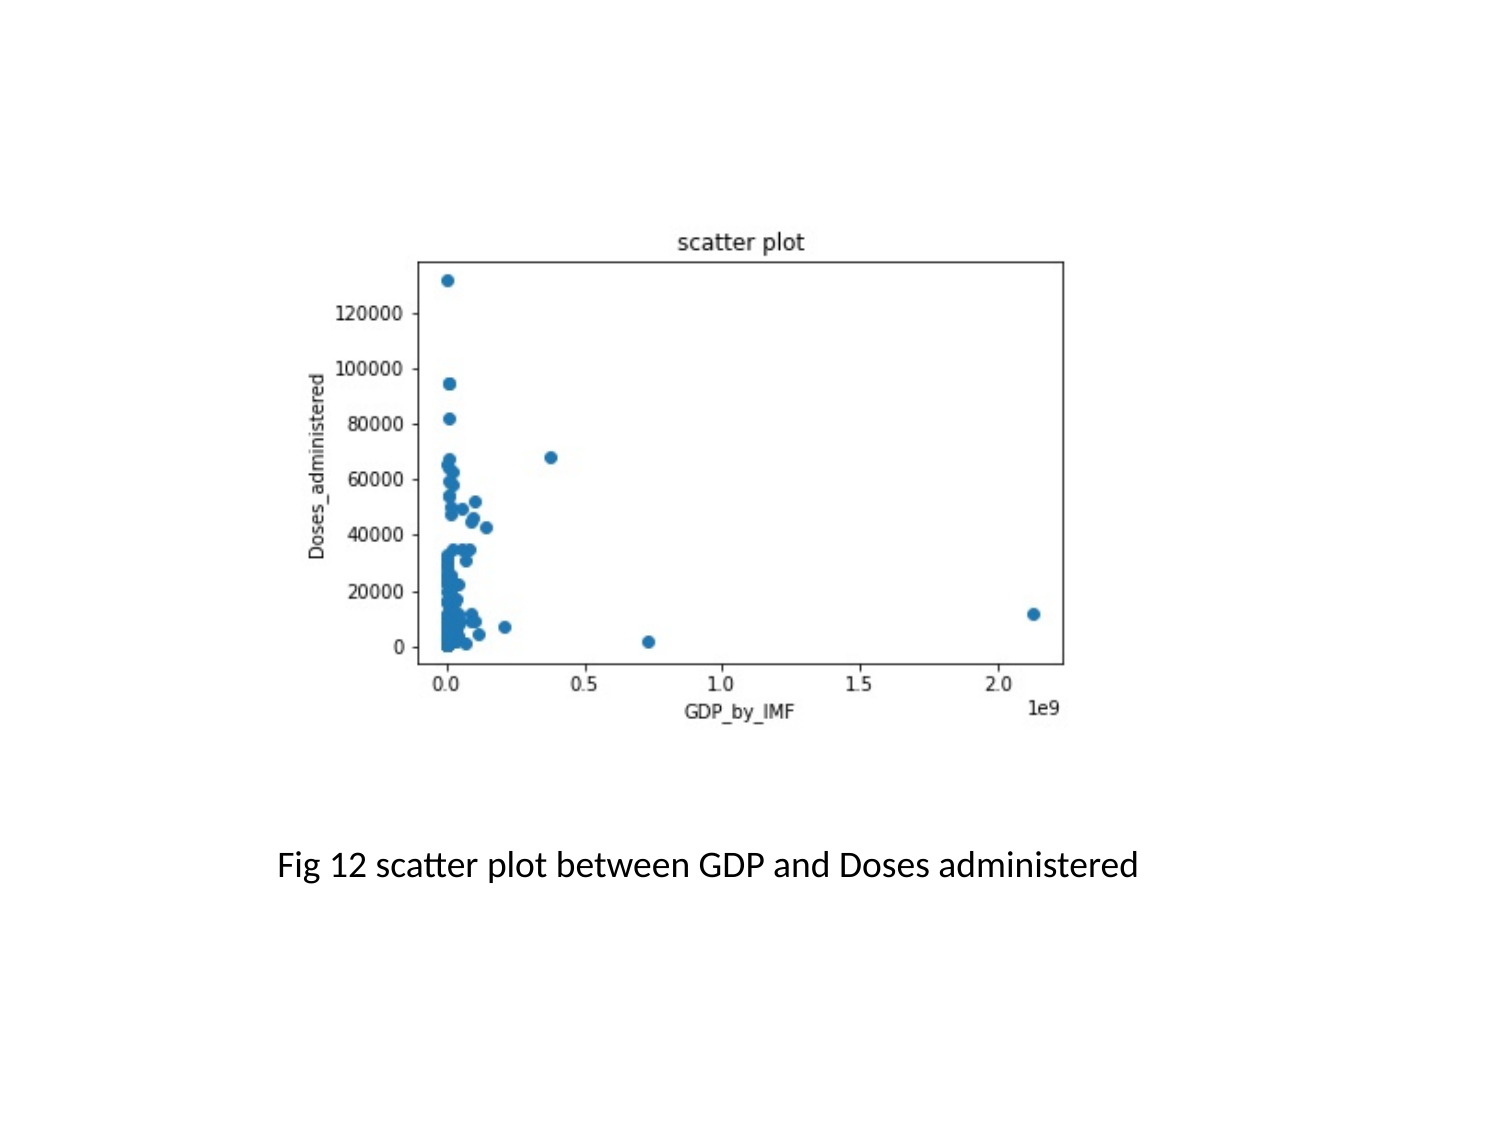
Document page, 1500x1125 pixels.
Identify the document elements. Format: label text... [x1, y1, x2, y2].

picture [287, 212, 1084, 743]
text_box Fig 12 scatter plot between GDP and Doses administered [262, 832, 1188, 893]
